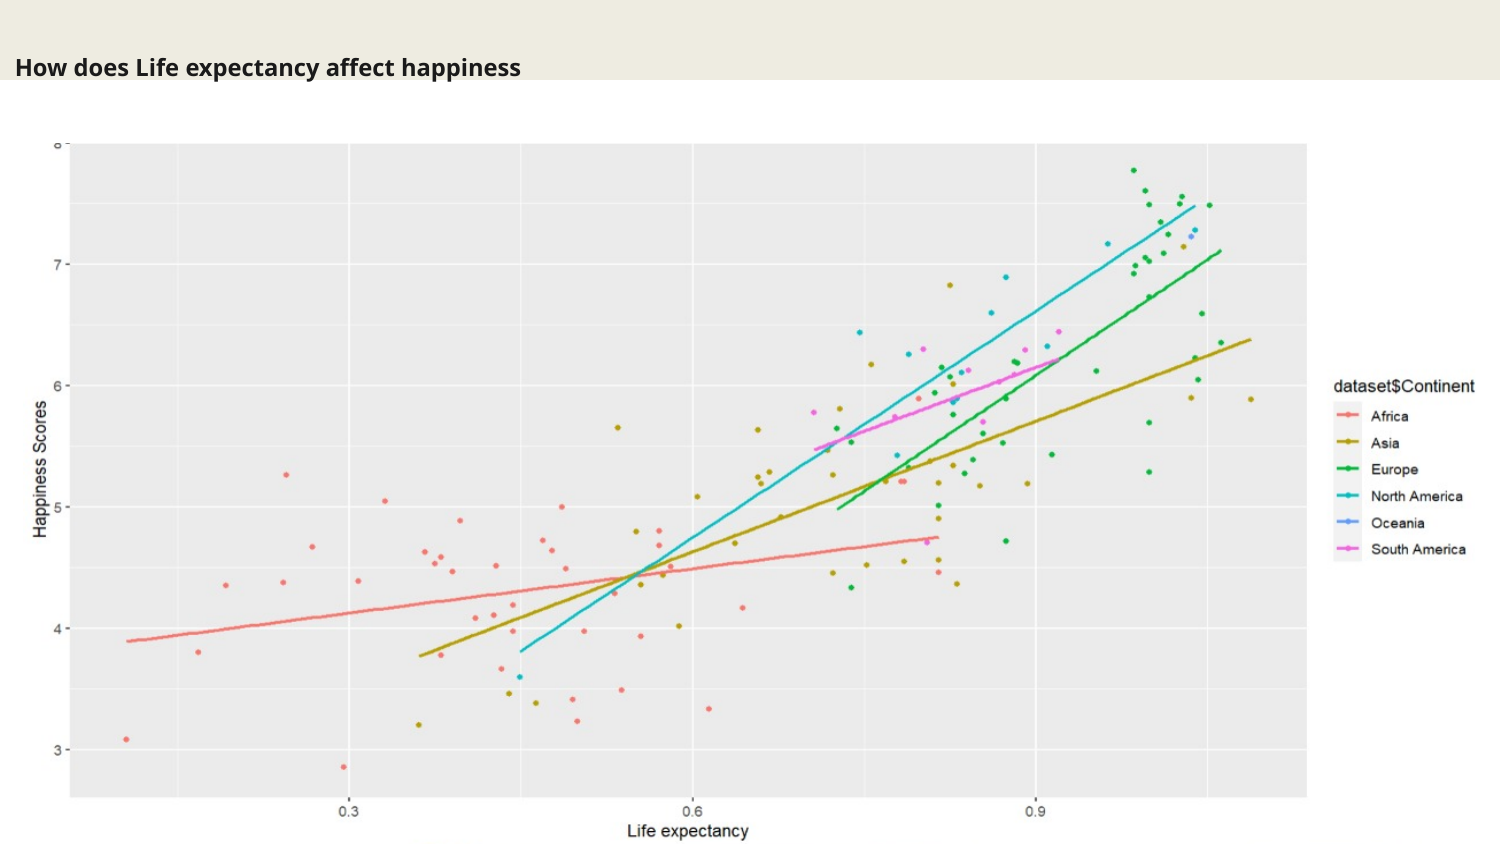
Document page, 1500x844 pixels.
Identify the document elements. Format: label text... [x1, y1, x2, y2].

text_box How does Life expectancy affect happiness [0, 37, 1262, 126]
picture [0, 143, 1479, 844]
